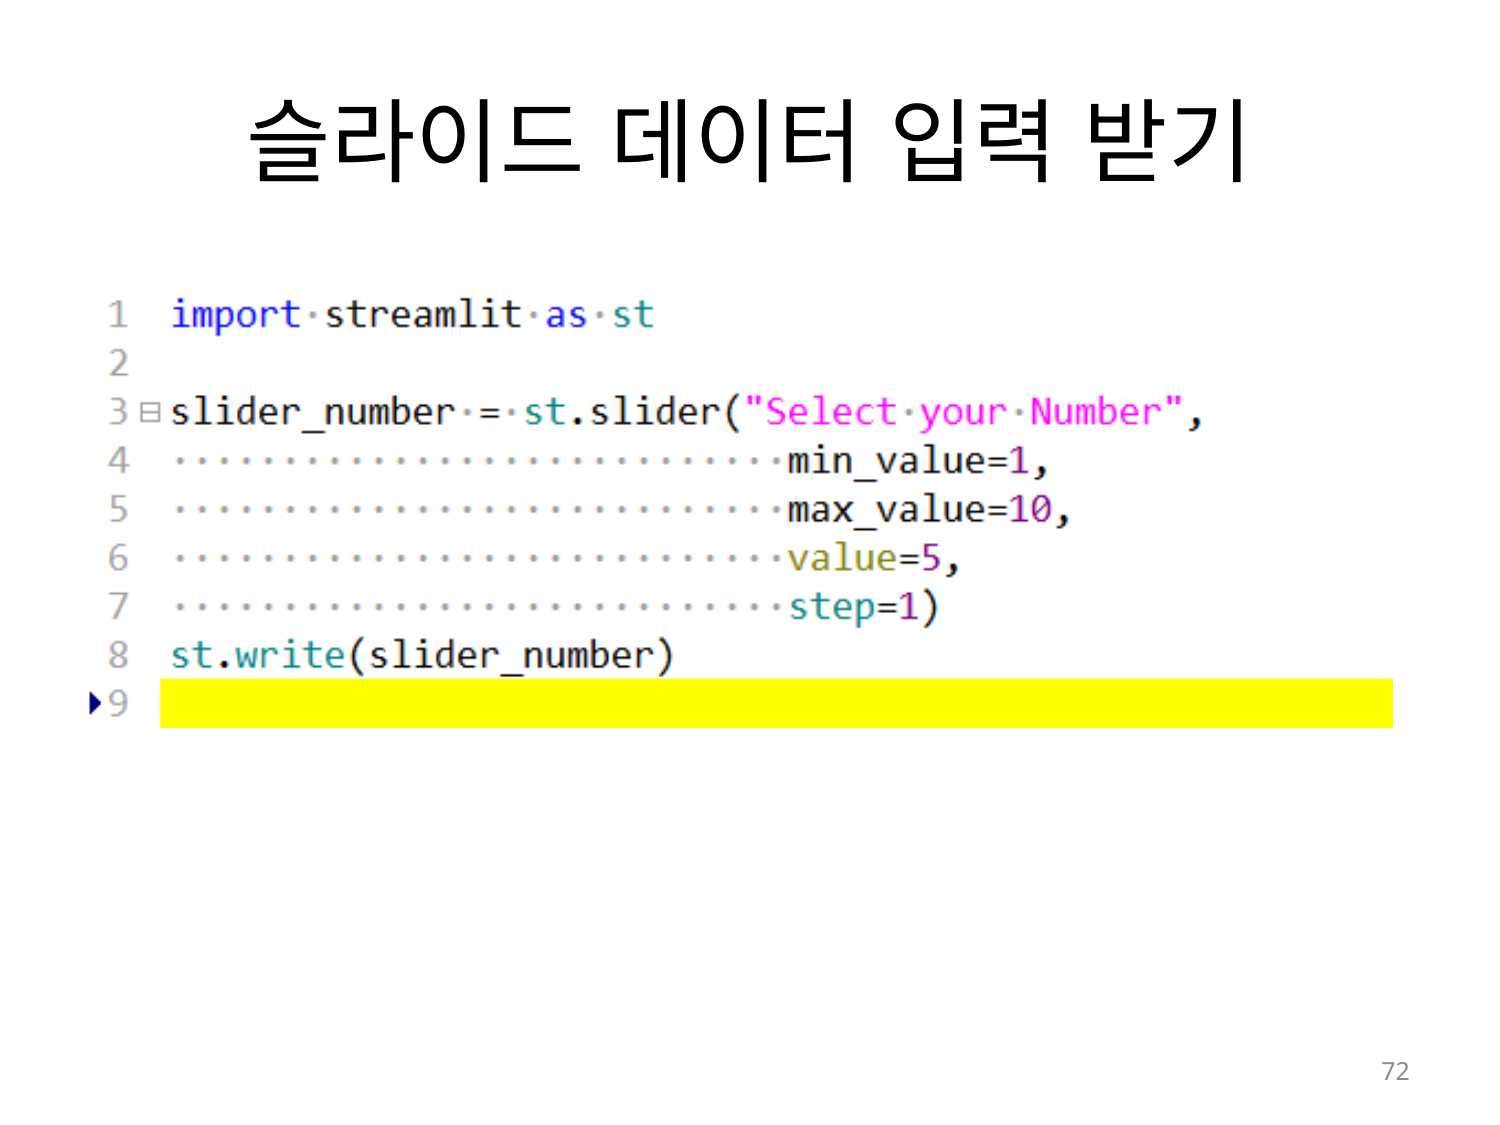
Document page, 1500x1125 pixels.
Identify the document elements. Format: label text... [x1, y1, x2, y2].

title 슬라이드 데이터 입력 받기 [75, 45, 1425, 233]
slide_number 72 [1074, 1042, 1425, 1103]
picture [88, 290, 1394, 729]
